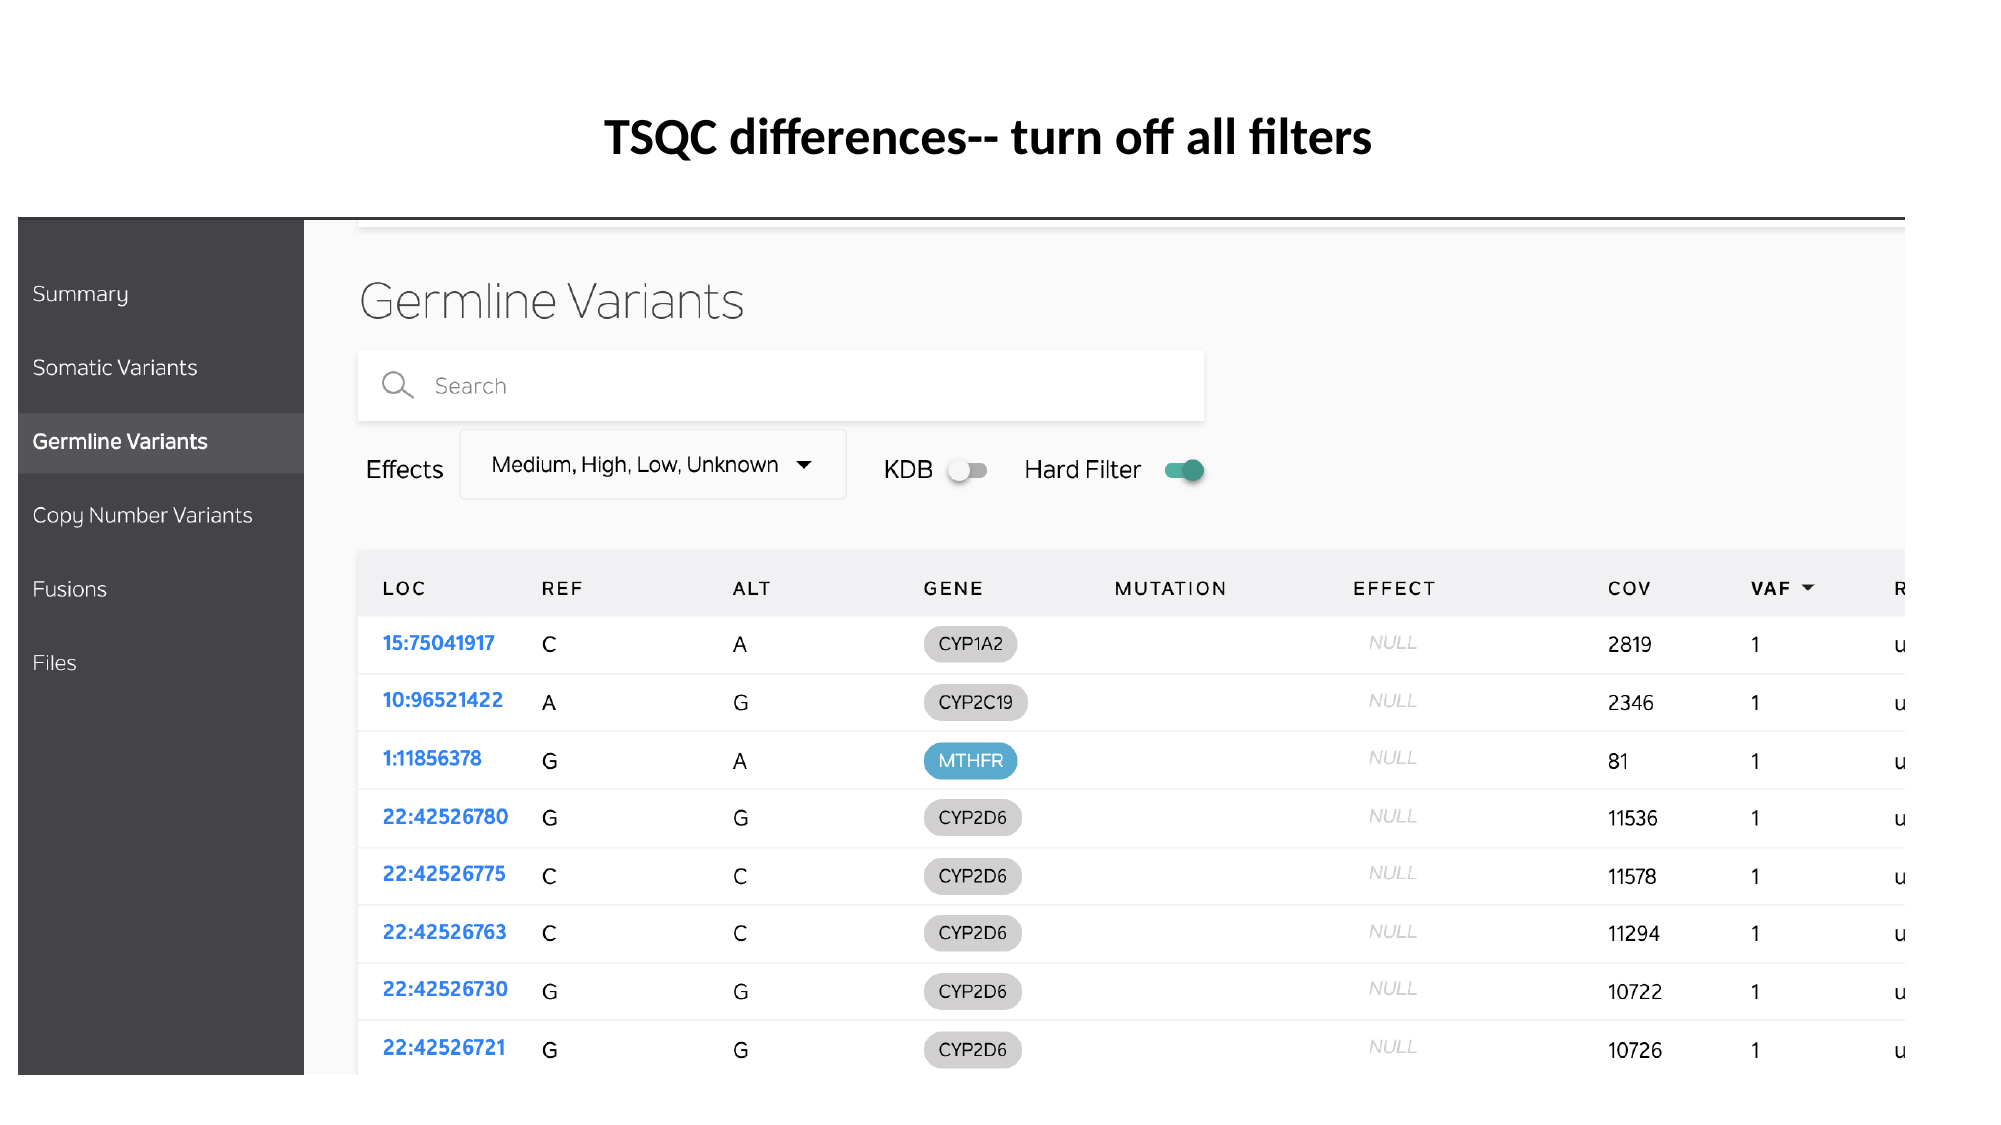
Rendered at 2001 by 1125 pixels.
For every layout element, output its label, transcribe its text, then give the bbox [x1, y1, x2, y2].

text_box TSQC differences-- turn off all filters [553, 87, 1425, 213]
picture [17, 217, 1905, 1076]
